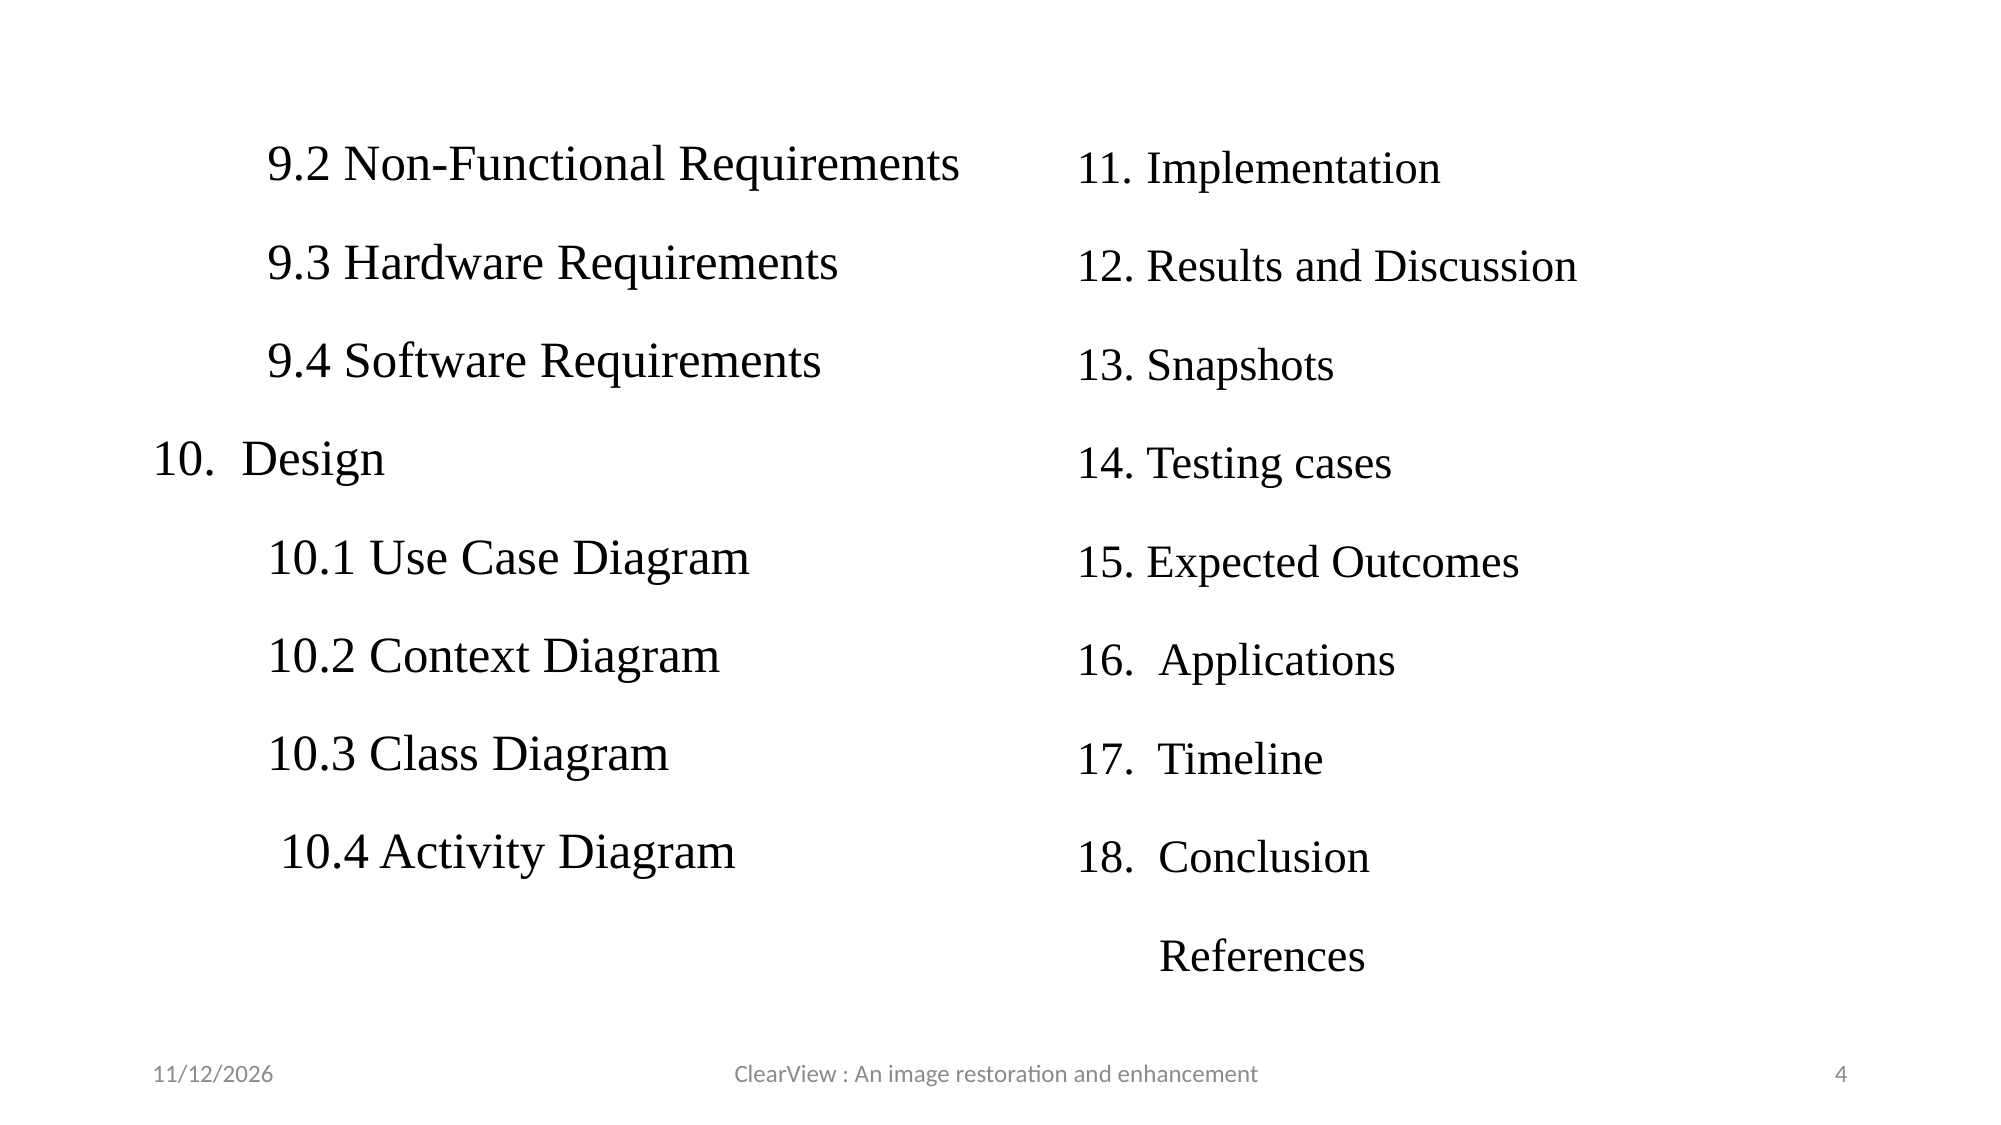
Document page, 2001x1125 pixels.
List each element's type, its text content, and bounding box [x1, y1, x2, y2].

list 9.2 Non-Functional Requirements 9.3 Hardware Requirements 9.4 Software Requirements Design 10.1 Use Case Diagram 10.2 Context Diagram 10.3 Class Diagram 10.4 Activity Diagram [137, 91, 1000, 1033]
text_box Implementation Results and Discussion Snapshots Testing cases Expected Outcomes Applications 17. Timeline 18. Conclusion References [1061, 101, 1925, 1043]
slide_number 4 [1412, 1043, 1863, 1103]
footer ClearView : An image restoration and enhancement [662, 1042, 1338, 1103]
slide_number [137, 1042, 588, 1103]
